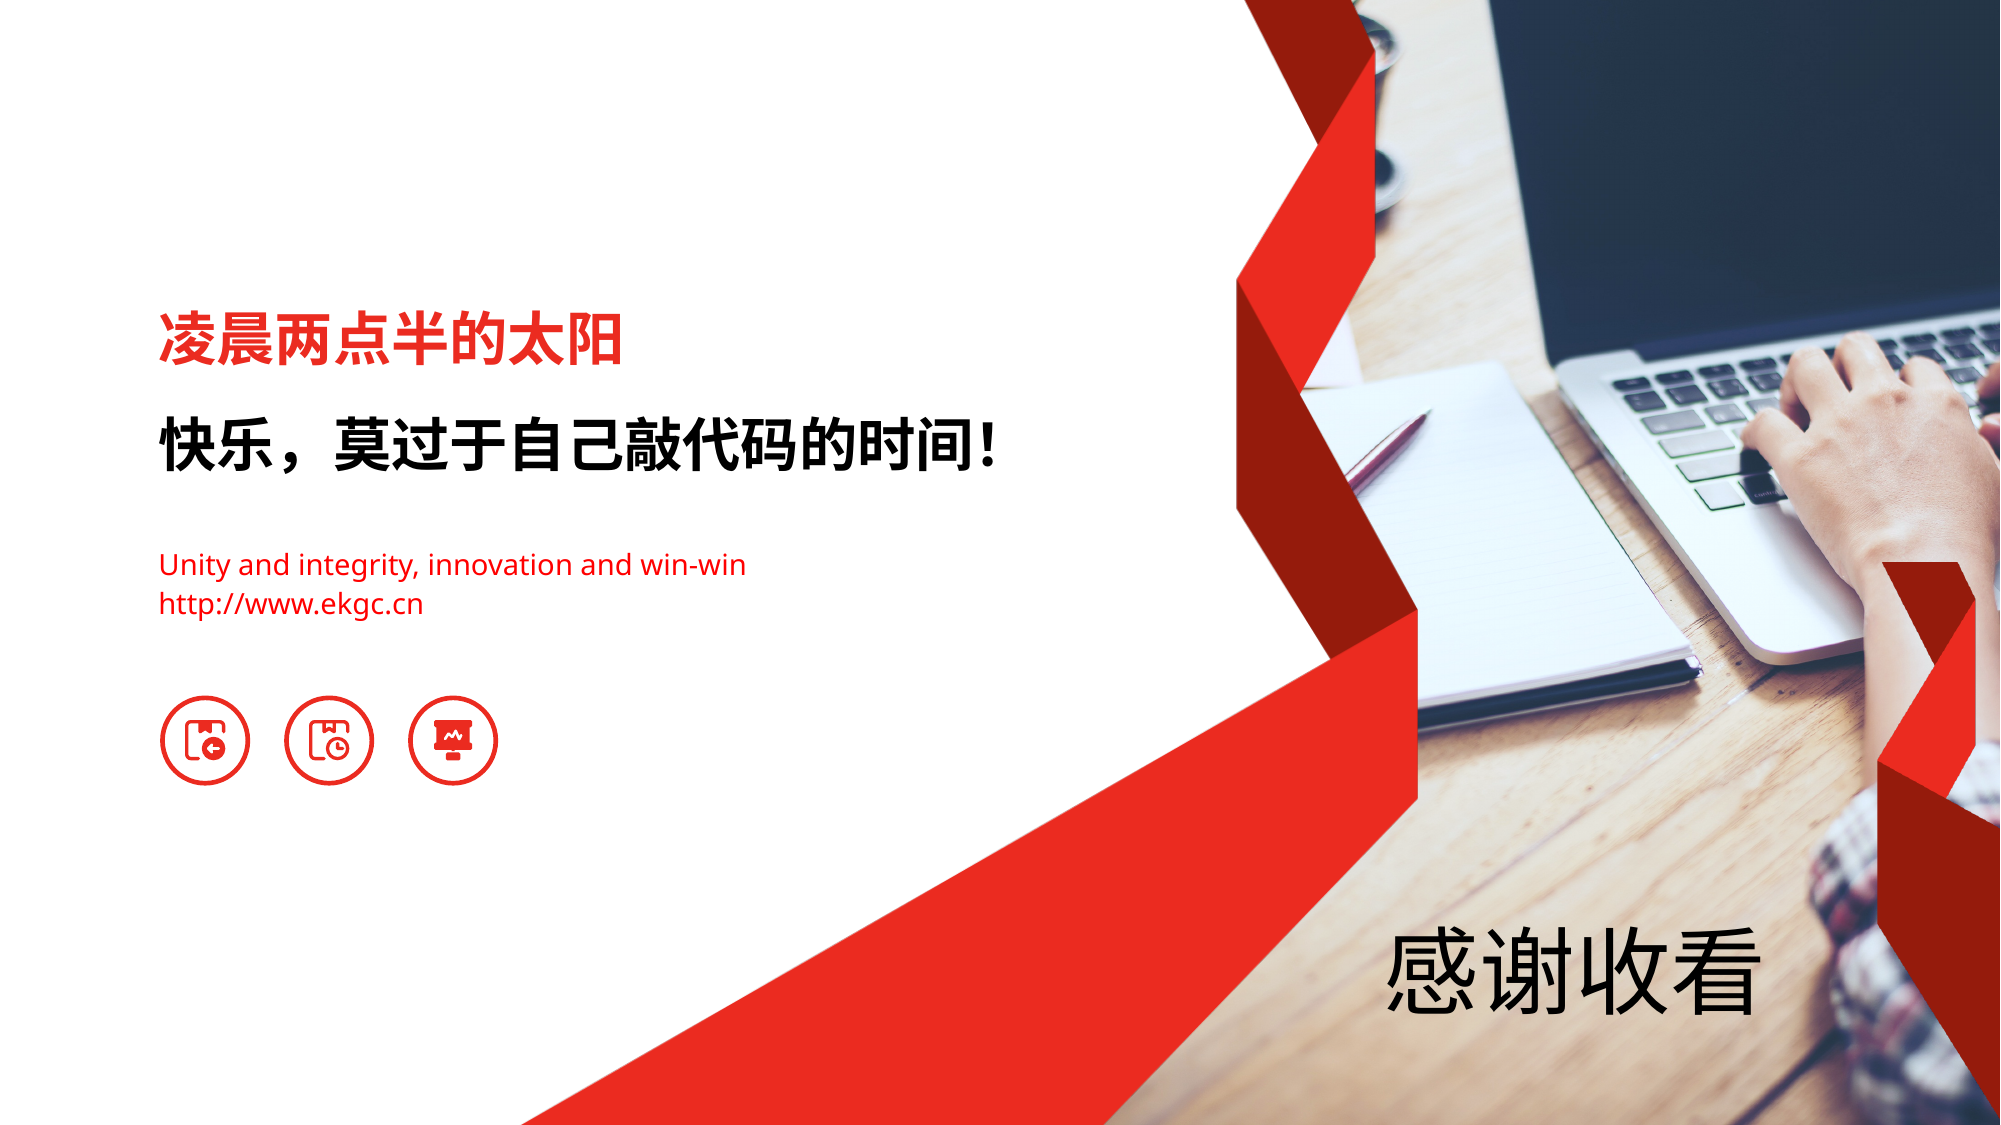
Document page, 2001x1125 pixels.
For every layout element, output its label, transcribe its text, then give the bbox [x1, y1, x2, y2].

text_box [285, 696, 373, 785]
picture [512, 0, 2000, 1125]
text_box 快乐，莫过于自己敲代码的时间！ [143, 400, 512, 486]
text_box [161, 696, 249, 785]
text_box [409, 696, 497, 785]
text_box [183, 718, 227, 762]
text_box [308, 718, 351, 762]
text_box [433, 719, 474, 762]
text_box Unity and integrity, innovation and win-win http://www.ekgc.cn [143, 538, 512, 628]
text_box 凌晨两点半的太阳 [143, 295, 512, 380]
